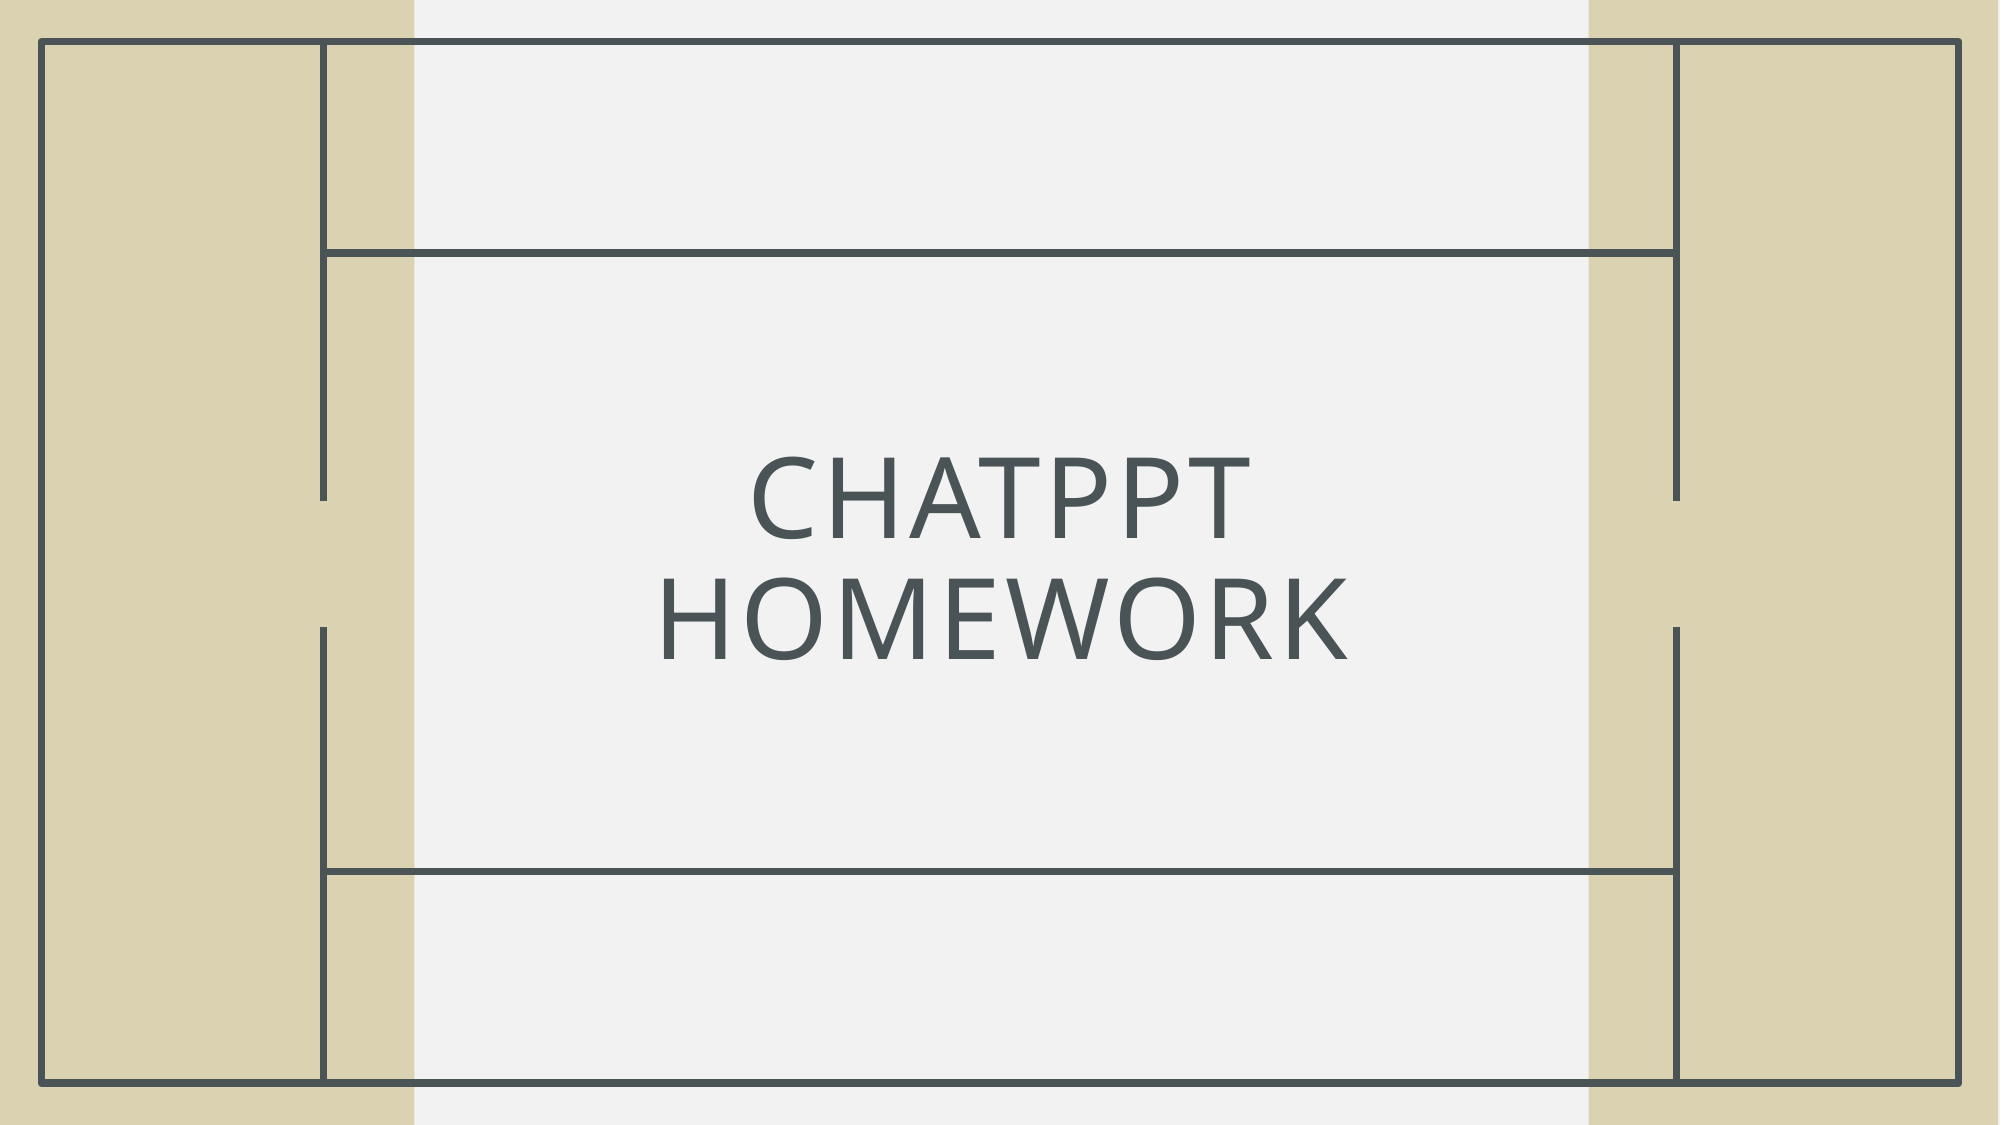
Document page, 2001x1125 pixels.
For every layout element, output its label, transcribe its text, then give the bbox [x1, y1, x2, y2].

title ChatPPT Homework [412, 284, 1591, 841]
